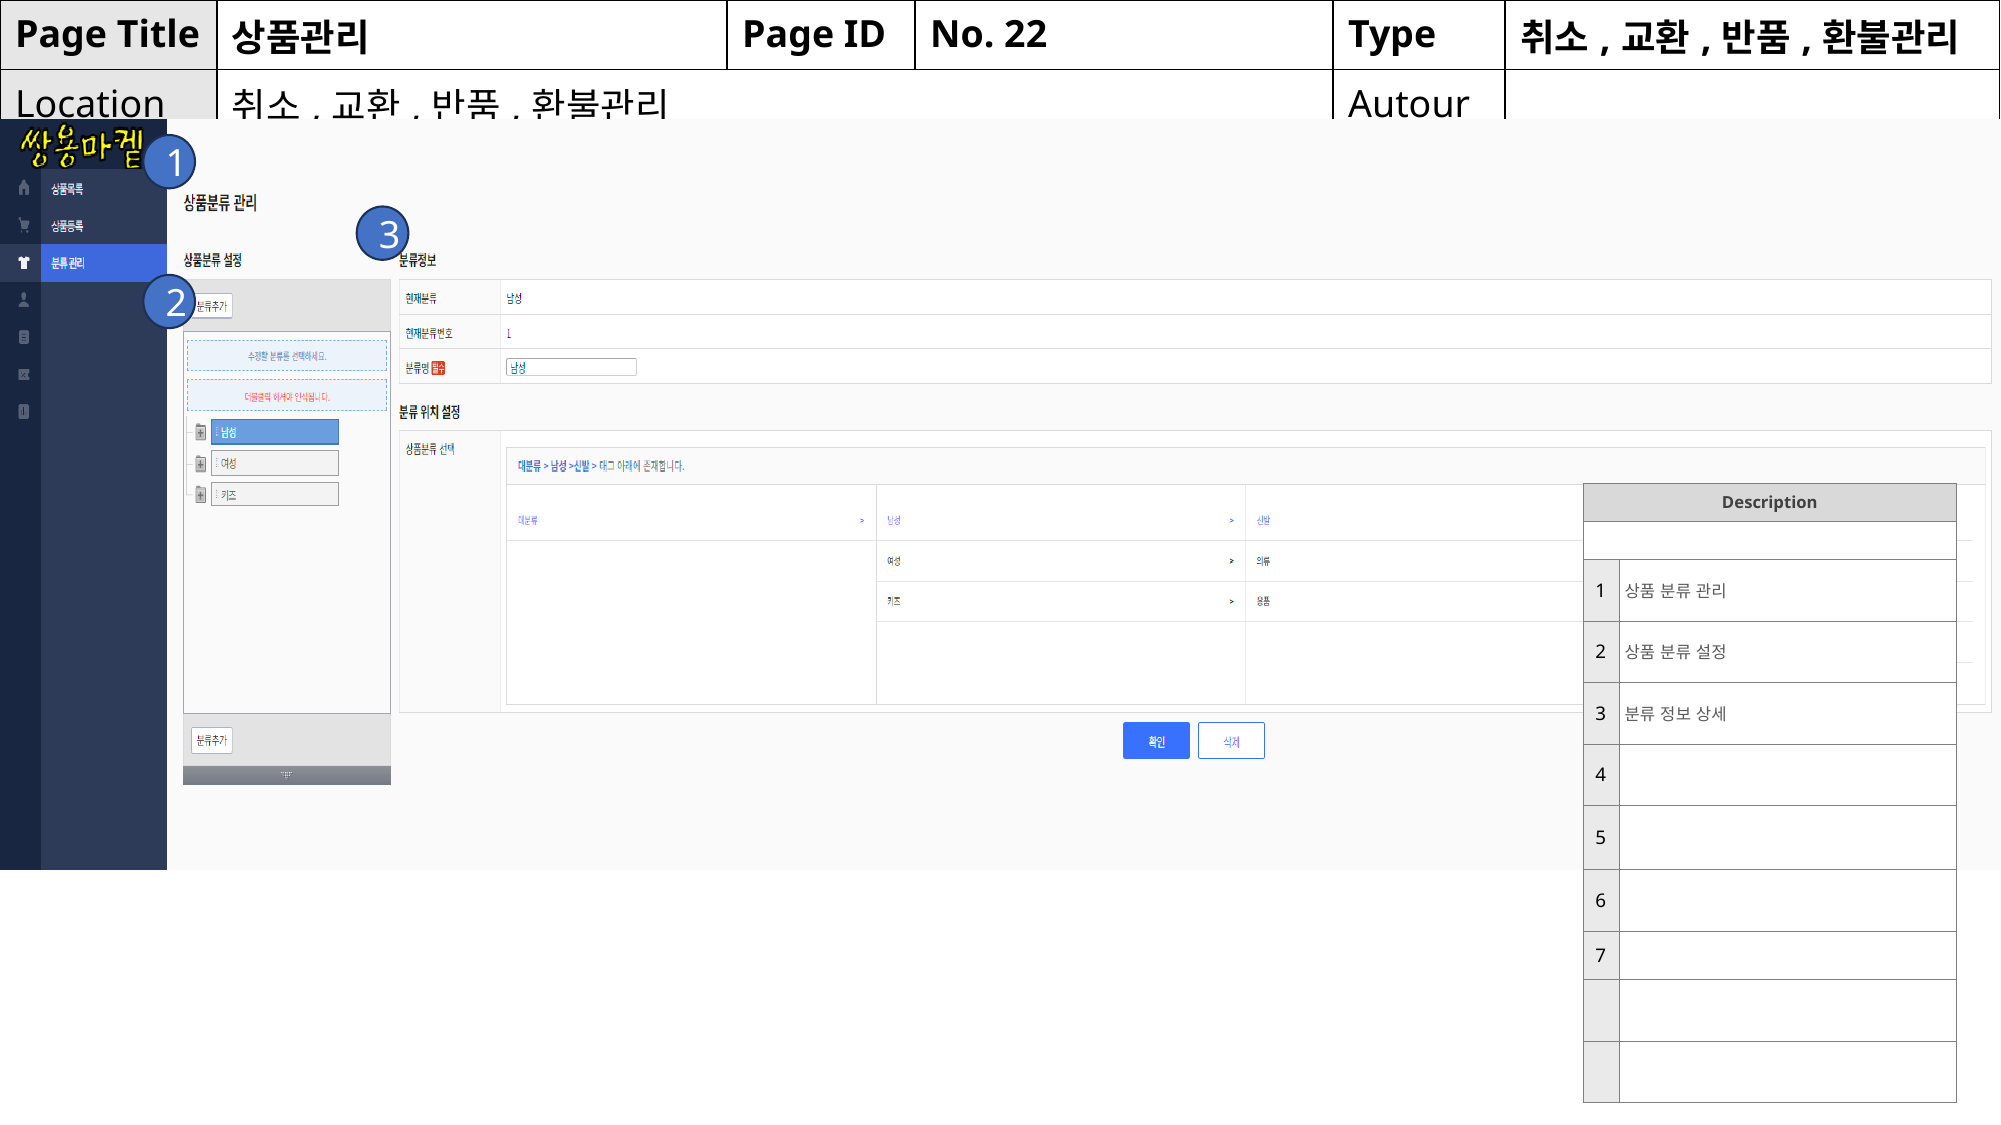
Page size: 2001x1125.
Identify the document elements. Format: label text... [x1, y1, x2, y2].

picture [0, 119, 2000, 870]
table_header Page ID [728, 1, 914, 69]
table_cell [1584, 1042, 1619, 1102]
table_cell Autour [1334, 70, 1504, 119]
table_cell [1506, 70, 1999, 119]
table_cell [1620, 932, 1956, 979]
table_cell 6 [1584, 870, 1619, 931]
table_cell [1620, 870, 1956, 931]
table_cell 취소,교환,반품,환불관리 [218, 70, 1332, 119]
table_header No. 22 [916, 1, 1332, 69]
table_cell [1620, 980, 1956, 1041]
table_header Type [1334, 1, 1504, 69]
table_cell 7 [1584, 932, 1619, 979]
table_header 상품관리 [218, 1, 726, 69]
table_header 취소,교환,반품,환불관리 [1506, 1, 1999, 69]
table_cell [1584, 980, 1619, 1041]
table_cell [1620, 1042, 1956, 1102]
table_header Page Title [1, 1, 216, 69]
table_cell Location [1, 70, 216, 119]
